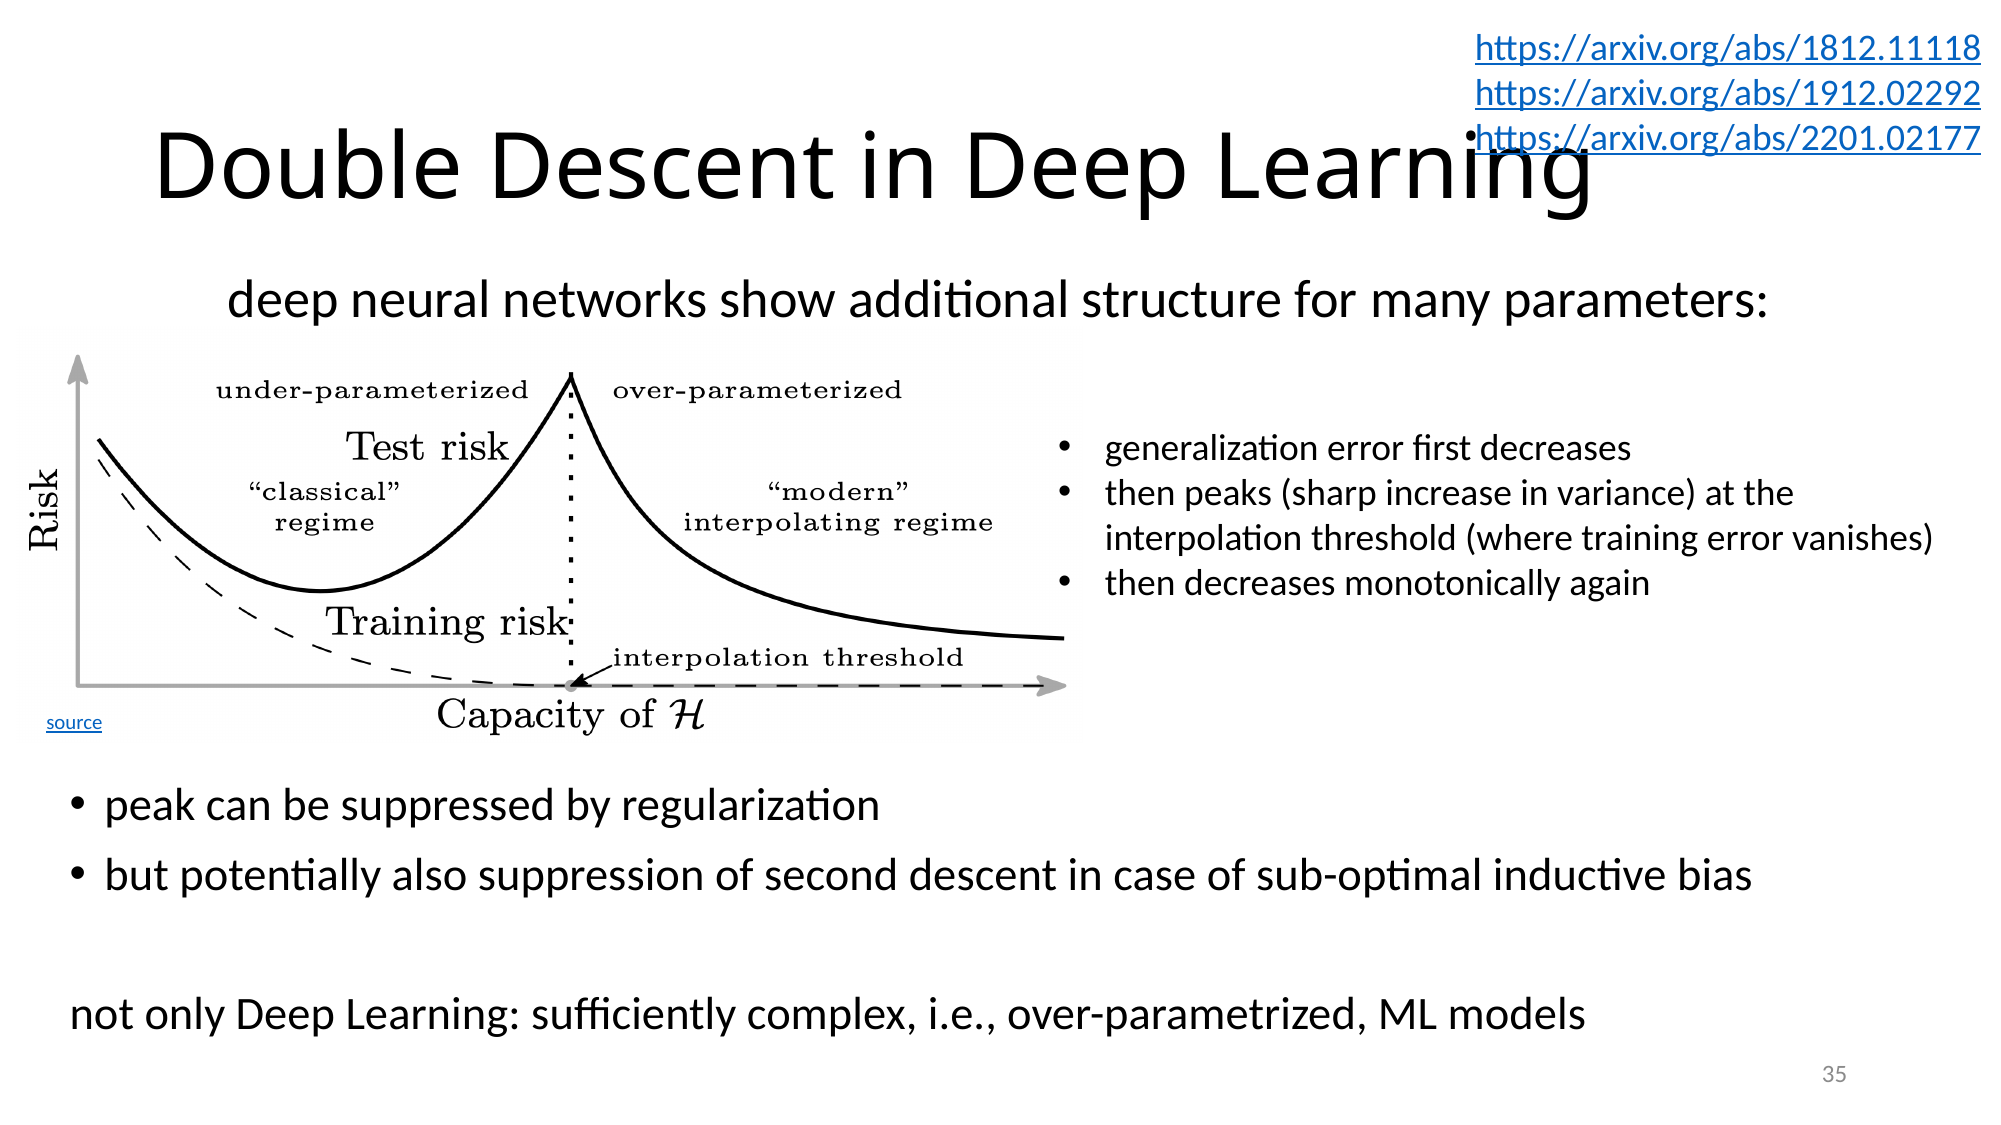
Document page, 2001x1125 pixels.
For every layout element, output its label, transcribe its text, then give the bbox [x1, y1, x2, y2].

title Double Descent in Deep Learning [137, 59, 1863, 278]
text_box https://arxiv.org/abs/1812.11118 https://arxiv.org/abs/1912.02292 https://arxiv.org/abs/2201.02177 [1460, 15, 1997, 166]
slide_number 35 [1412, 1042, 1863, 1103]
text_box deep neural networks show additional structure for many parameters: [212, 255, 1787, 336]
list peak can be suppressed by regularization but potentially also suppression of second descent in case of sub-optimal inductive bias not only Deep Learning: sufficiently complex, i.e., over-parametrized, ML models [54, 773, 1948, 1049]
picture [16, 326, 1083, 743]
text_box generalization error first decreases then peaks (sharp increase in variance) at the interpolation threshold (where training error vanishes) then decreases monotonically again [1083, 415, 1982, 610]
